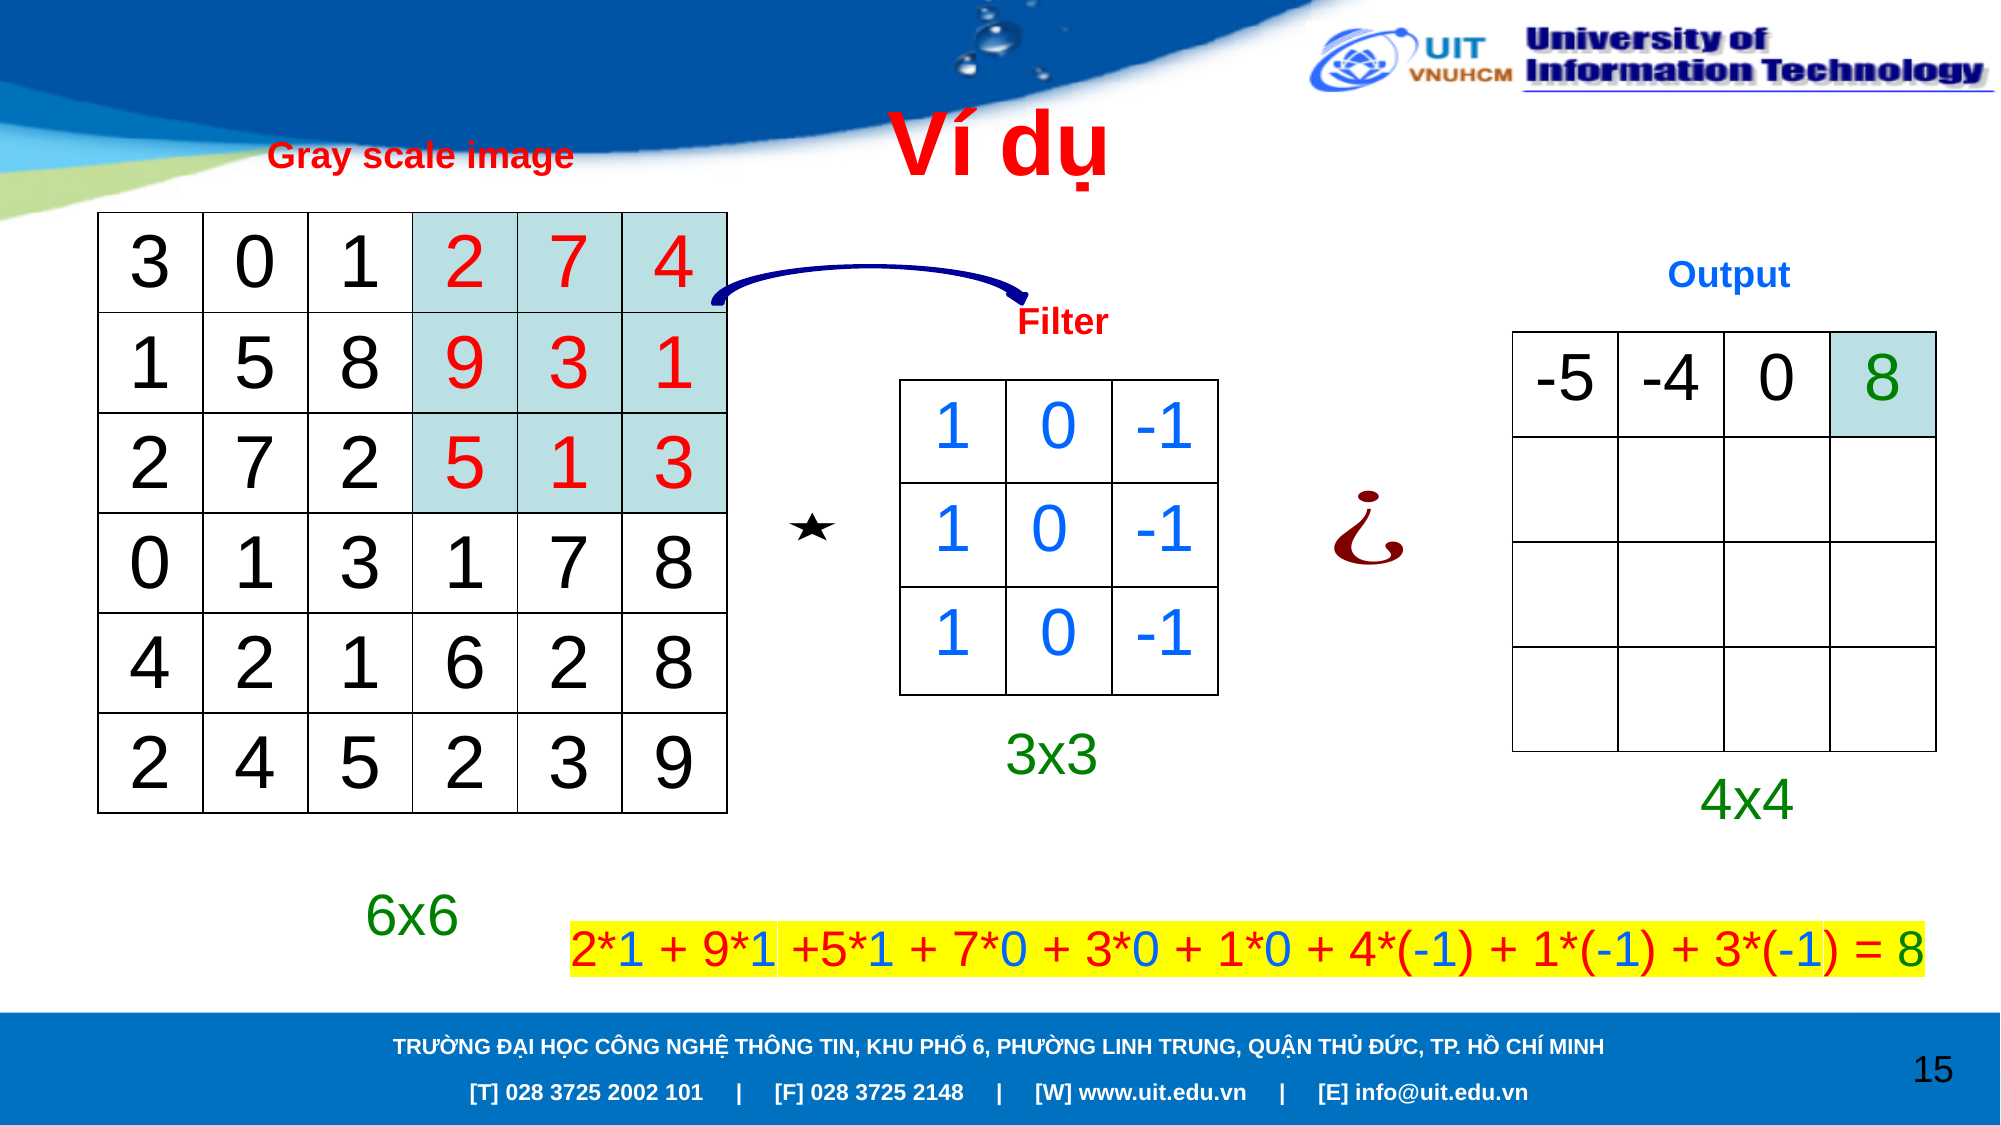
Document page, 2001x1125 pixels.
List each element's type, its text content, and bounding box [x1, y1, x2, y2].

table_cell [1725, 648, 1829, 751]
table_cell 3 [623, 414, 726, 512]
table_cell 0 [99, 514, 202, 612]
table_cell 1 [204, 514, 307, 612]
table_header 1 [309, 213, 412, 312]
table_header -1 [1113, 381, 1217, 482]
table_cell 0 [1007, 484, 1111, 586]
table_header 7 [518, 213, 621, 312]
table_cell 7 [518, 514, 621, 612]
table_cell 1 [99, 313, 202, 412]
table_cell 3 [518, 714, 621, 812]
table_cell 1 [901, 588, 1005, 694]
table_cell [1619, 438, 1723, 541]
table_cell 2 [99, 714, 202, 812]
table_cell 4 [99, 614, 202, 712]
table_header -5 [1513, 333, 1617, 436]
table_cell 9 [623, 714, 726, 812]
title Ví dụ [99, 45, 1900, 233]
table_cell 7 [204, 414, 307, 512]
table_cell 2 [309, 414, 412, 512]
table_cell -1 [1113, 484, 1217, 586]
table_cell 1 [413, 514, 517, 612]
table_cell 2 [99, 414, 202, 512]
table_header 8 [1831, 333, 1935, 436]
table_cell 3 [518, 313, 621, 412]
table_cell 2 [413, 714, 517, 812]
table_cell [1831, 438, 1935, 541]
table_cell 1 [623, 313, 726, 412]
table_cell [1725, 543, 1829, 646]
table_cell 2 [204, 614, 307, 712]
table_cell [1513, 648, 1617, 751]
table_cell [1513, 438, 1617, 541]
table_cell 0 [1007, 588, 1111, 694]
table_cell [1831, 648, 1935, 751]
table_cell 9 [413, 313, 517, 412]
table_cell [1513, 543, 1617, 646]
table_cell 8 [309, 313, 412, 412]
table_header 0 [1007, 381, 1111, 482]
table_cell [1619, 543, 1723, 646]
table_cell 8 [623, 514, 726, 612]
text_box 2*1 + 9*1 +5*1 + 7*0 + 3*0 + 1*0 + 4*(-1) + 1*(-1) + 3*(-1) = 8 [555, 908, 1941, 984]
table_cell 5 [309, 714, 412, 812]
table_cell 5 [413, 414, 517, 512]
table_cell 5 [204, 313, 307, 412]
table_cell 2 [518, 614, 621, 712]
table_cell 6 [413, 614, 517, 712]
table_header 3 [99, 213, 202, 312]
table_cell [1831, 543, 1935, 646]
text_box Output [1652, 242, 1806, 303]
table_header 0 [1725, 333, 1829, 436]
text_box 6x6 [350, 869, 475, 955]
table_cell [1619, 648, 1723, 751]
text_box [711, 264, 1029, 306]
text_box 4x4 [1686, 753, 1810, 839]
table_header 1 [901, 381, 1005, 482]
table_cell 4 [204, 714, 307, 812]
table_header 2 [413, 213, 517, 312]
text_box 3x3 [990, 708, 1115, 794]
text_box Filter [1002, 289, 1124, 350]
table_cell 1 [518, 414, 621, 512]
table_header 0 [204, 213, 307, 312]
picture [0, 0, 2001, 1125]
table_cell [1725, 438, 1829, 541]
table_header -4 [1619, 333, 1723, 436]
table_header 4 [623, 213, 726, 312]
text_box Gray scale image [252, 124, 590, 184]
table_cell 3 [309, 514, 412, 612]
table_cell -1 [1113, 588, 1217, 694]
table_cell 1 [901, 484, 1005, 586]
table_cell 1 [309, 614, 412, 712]
table_cell 8 [623, 614, 726, 712]
